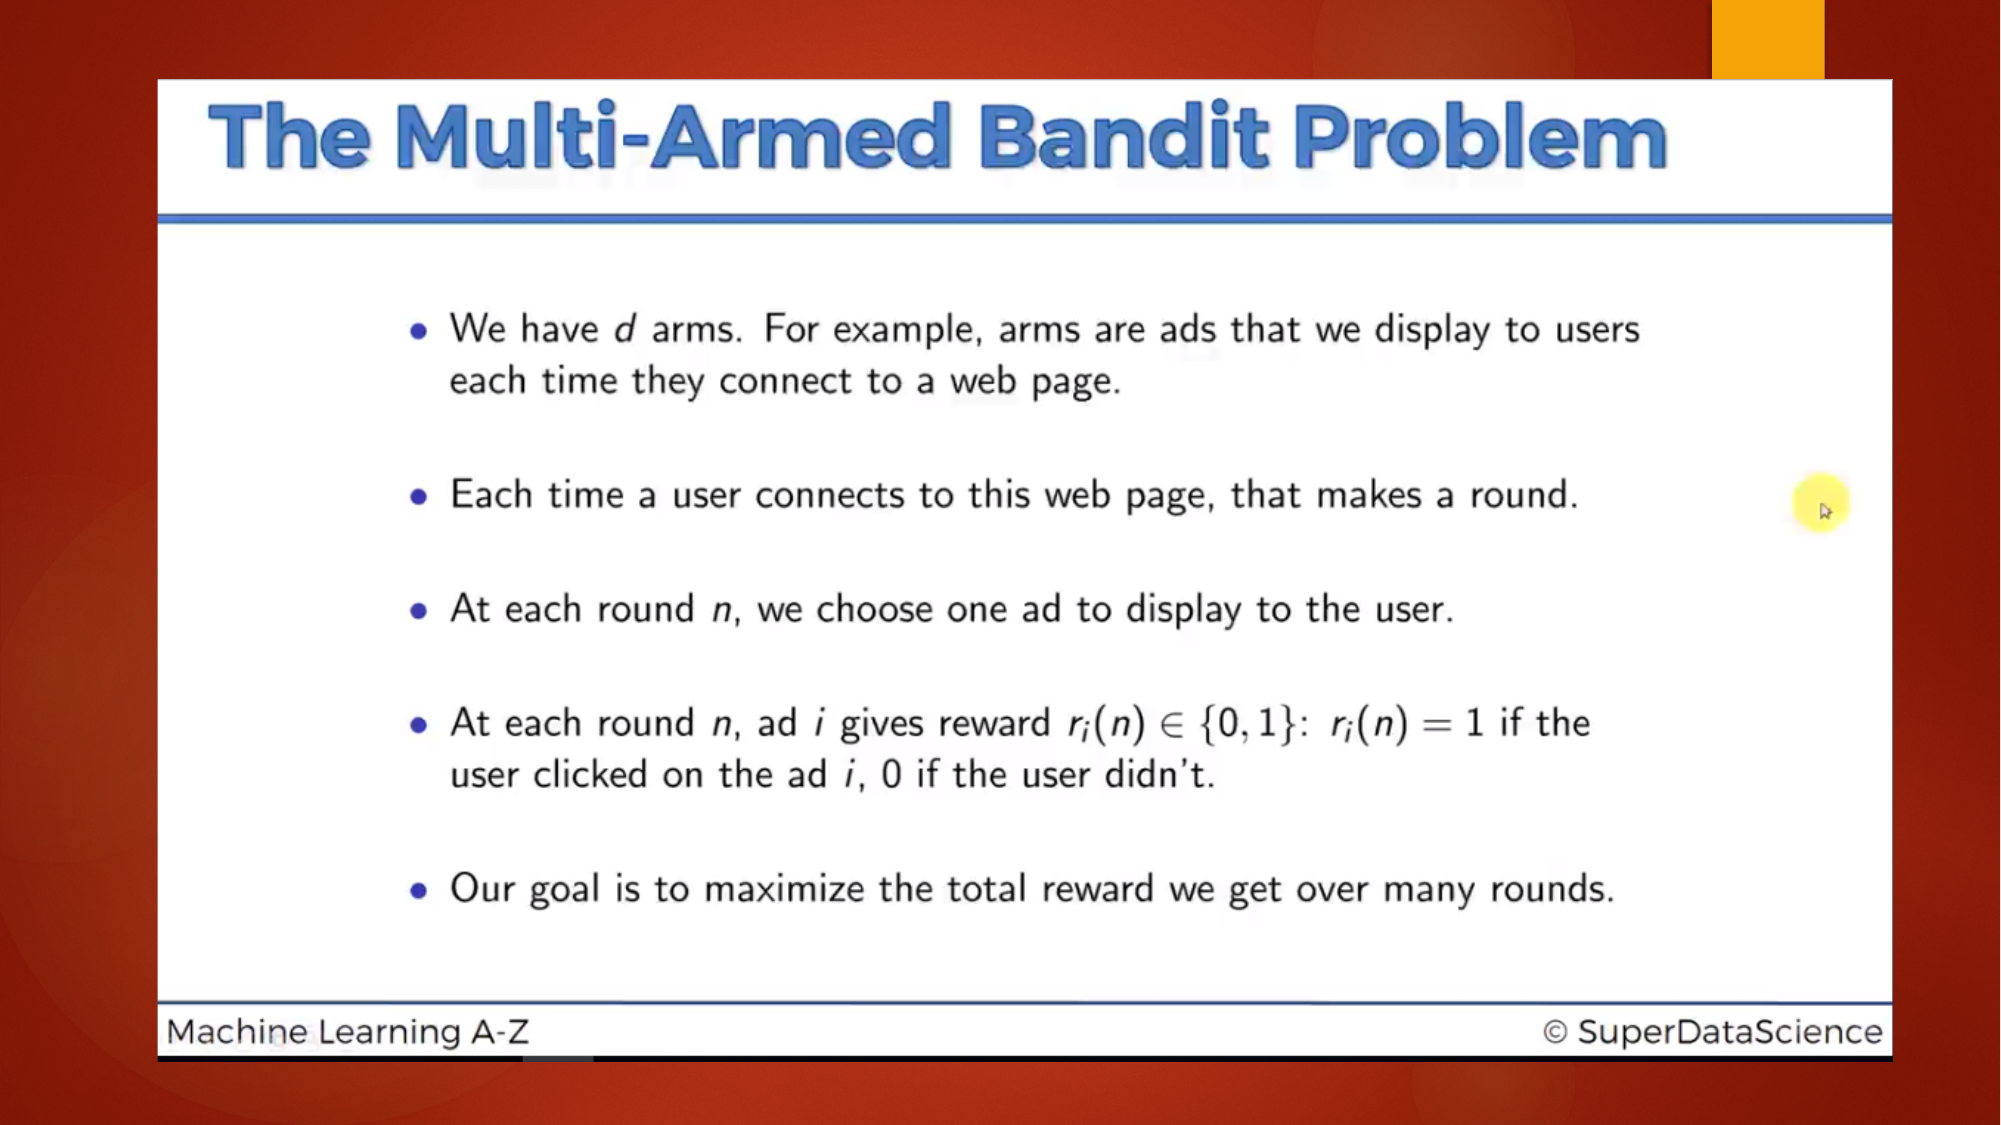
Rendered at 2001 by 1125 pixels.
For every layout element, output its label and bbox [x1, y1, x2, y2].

picture [157, 78, 1894, 1063]
